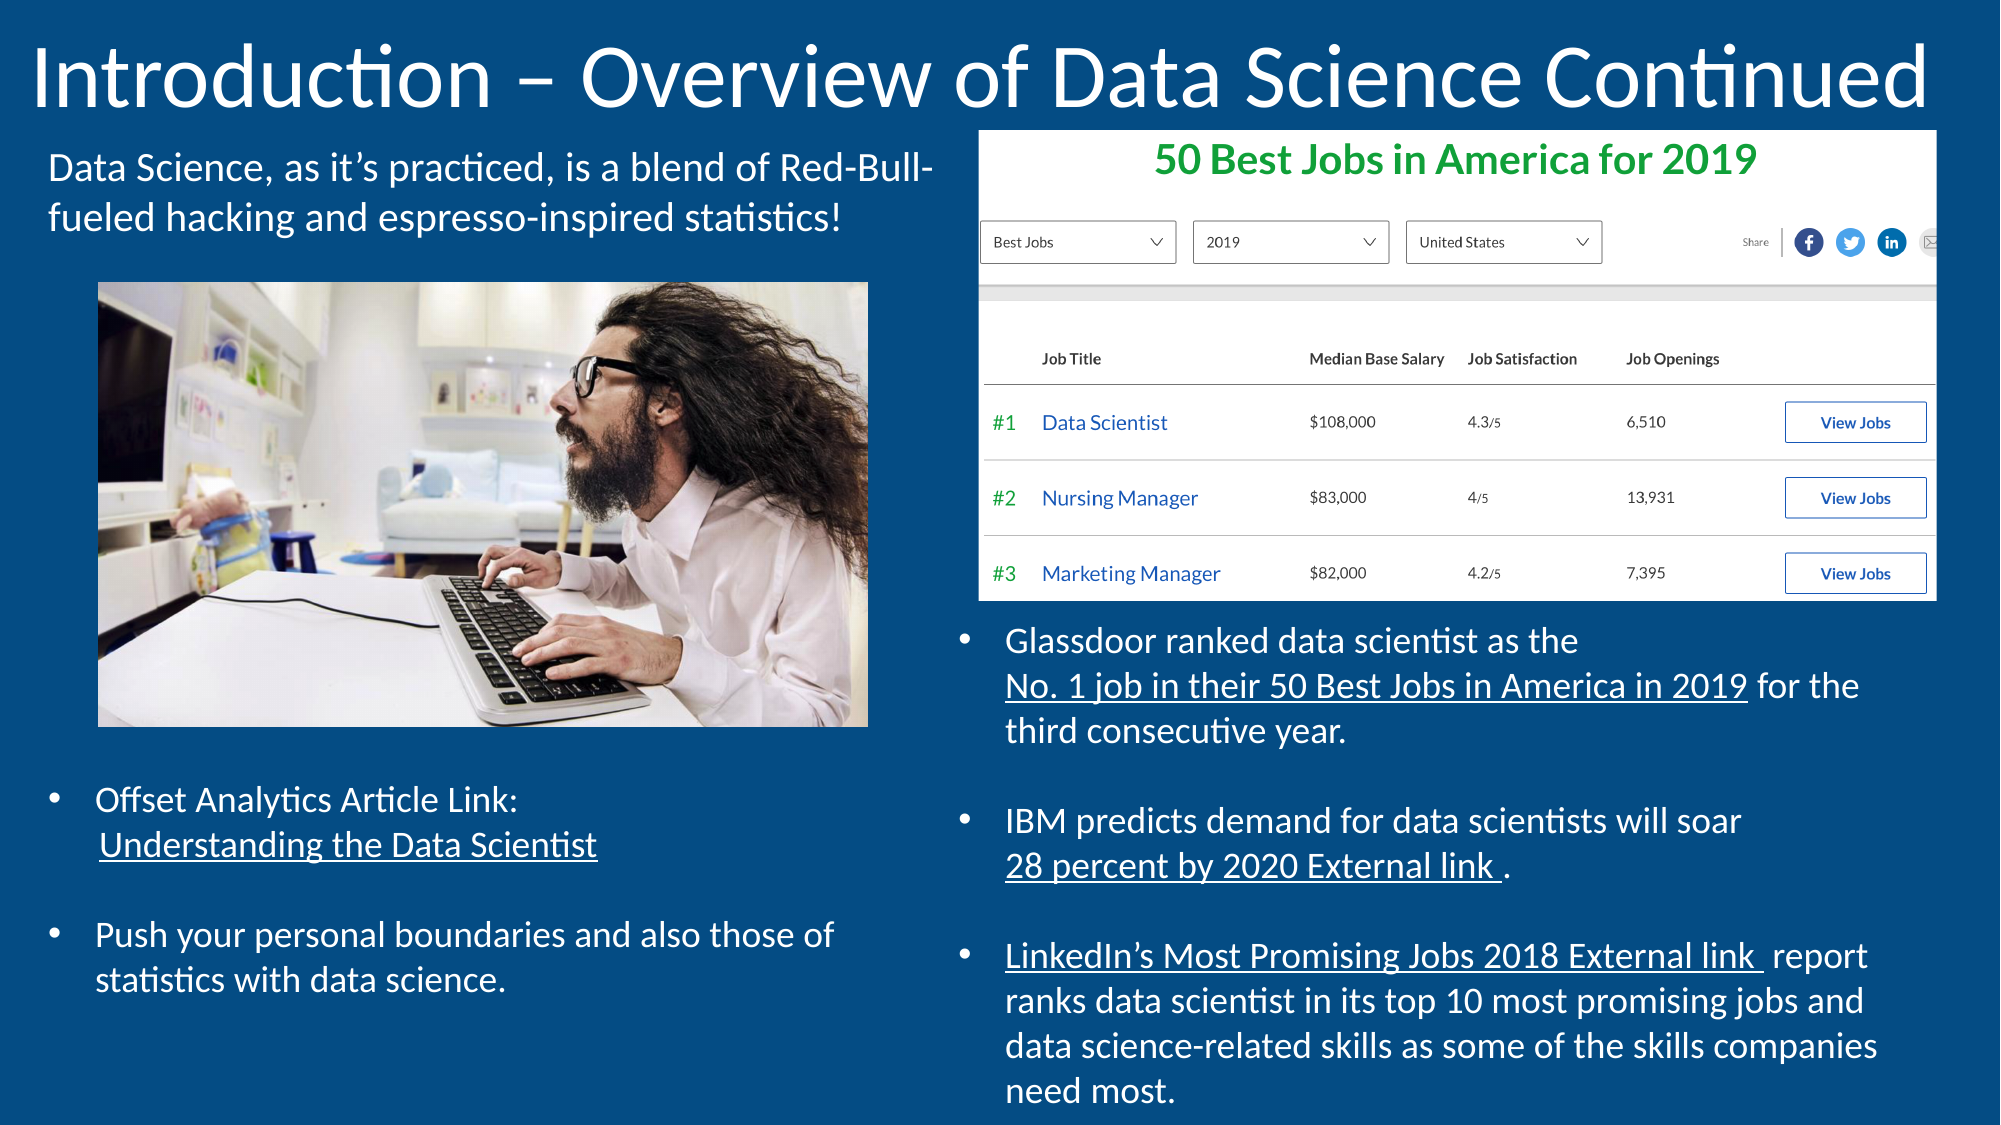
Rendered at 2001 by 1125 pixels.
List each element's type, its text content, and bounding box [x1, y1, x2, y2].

text_box Data Science, as it’s practiced, is a blend of Red-Bull-fueled hacking and espresso-inspired statistics! [33, 133, 961, 248]
text_box Glassdoor ranked data scientist as the No. 1 job in their 50 Best Jobs in America in 2019 for the third consecutive year. IBM predicts demand for data scientists will soar 28 percent by 2020 External link . LinkedIn’s Most Promising Jobs 2018 External link report ranks data scientist in its top 10 most promising jobs and data science-related skills as some of the skills companies need most. [943, 608, 1937, 1125]
text_box Offset Analytics Article Link: Understanding the Data Scientist Push your personal boundaries and also those of statistics with data science. [33, 767, 943, 1008]
picture [98, 282, 868, 727]
text_box Introduction – Overview of Data Science Continued [15, 8, 1983, 133]
picture [978, 130, 1937, 601]
